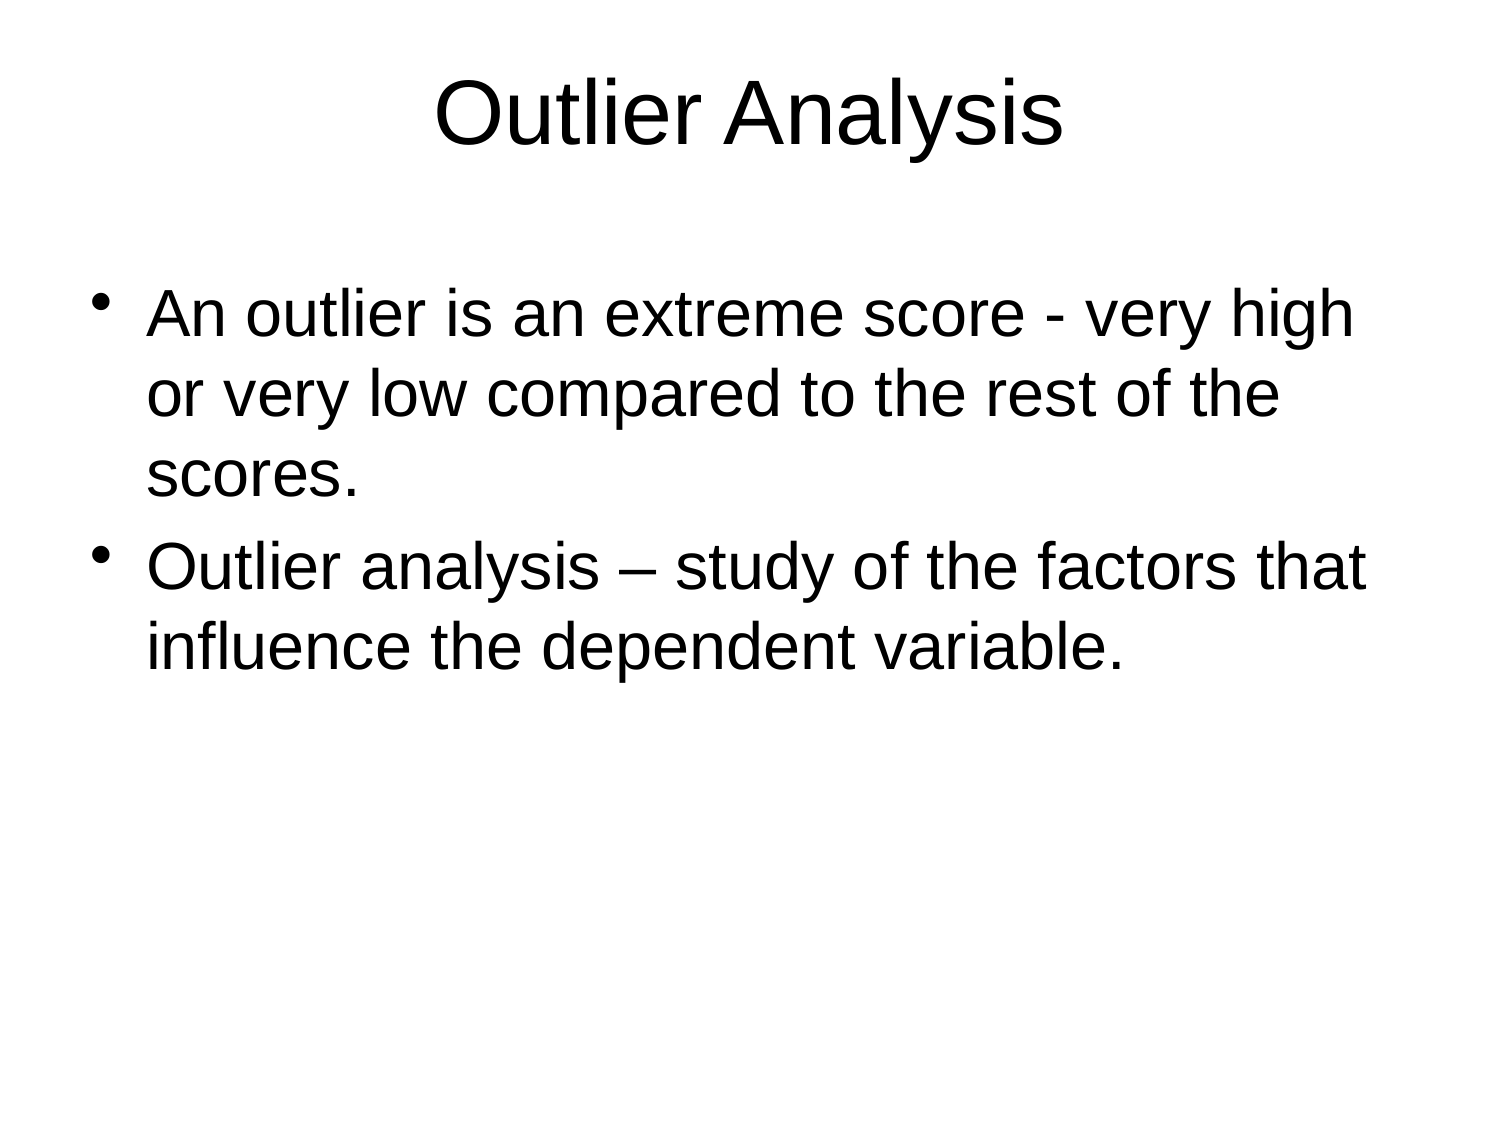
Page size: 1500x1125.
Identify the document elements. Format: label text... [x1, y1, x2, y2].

title Outlier Analysis [75, 45, 1425, 233]
list An outlier is an extreme score - very high or very low compared to the rest of the scores. Outlier analysis – study of the factors that influence the dependent variable. [75, 262, 1425, 1005]
